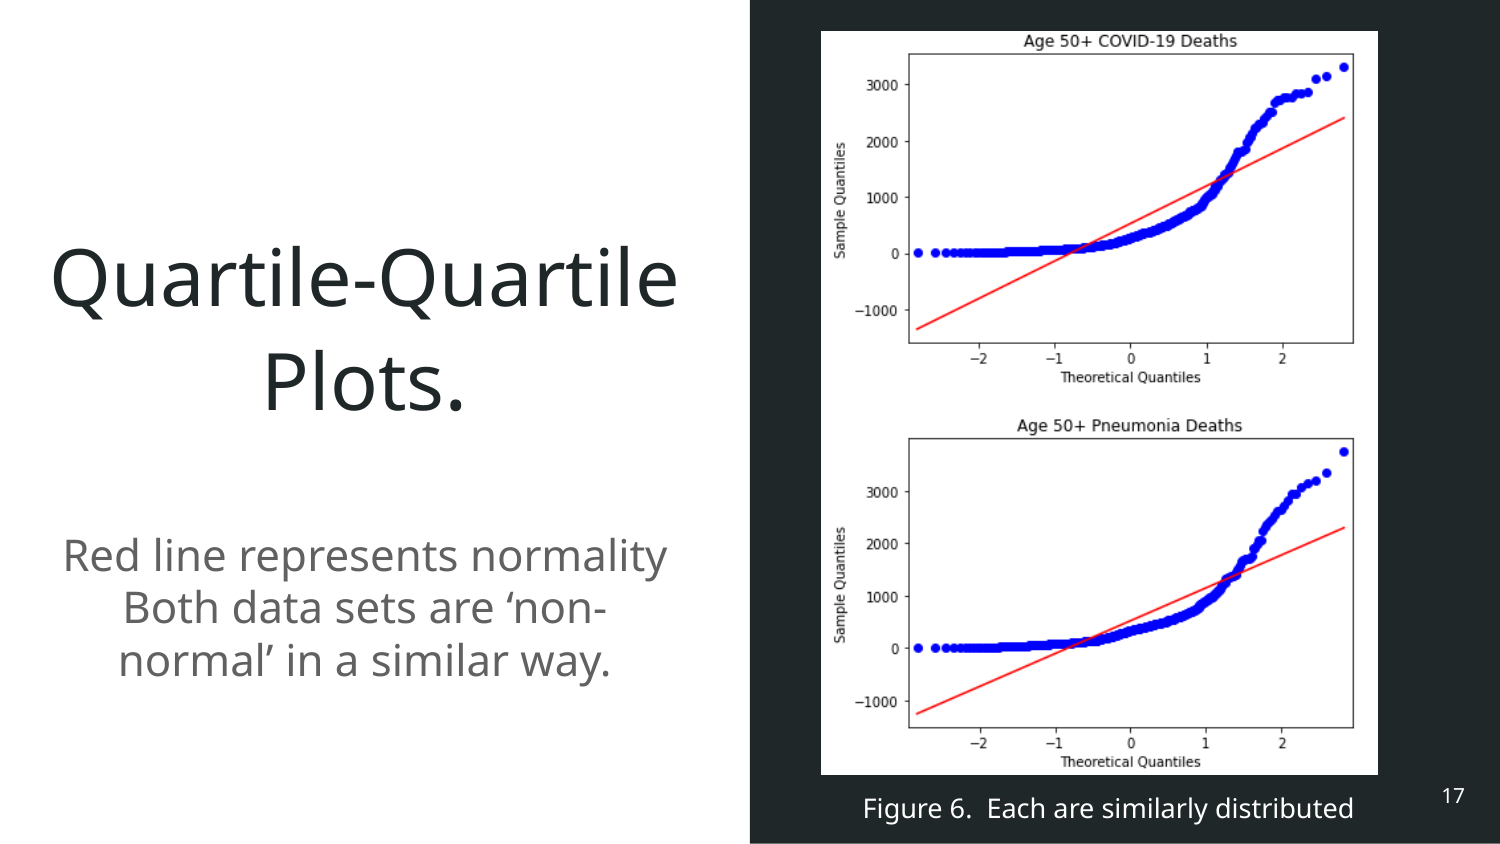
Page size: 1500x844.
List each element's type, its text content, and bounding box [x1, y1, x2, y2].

subtitle Red line represents normality Both data sets are ‘non-normal’ in a similar way. [33, 512, 697, 733]
text_box Figure 6. Each are similarly distributed [847, 774, 1419, 842]
picture [821, 31, 1378, 775]
slide_number 17 [1389, 764, 1480, 830]
title Quartile-Quartile Plots. [33, 52, 697, 443]
